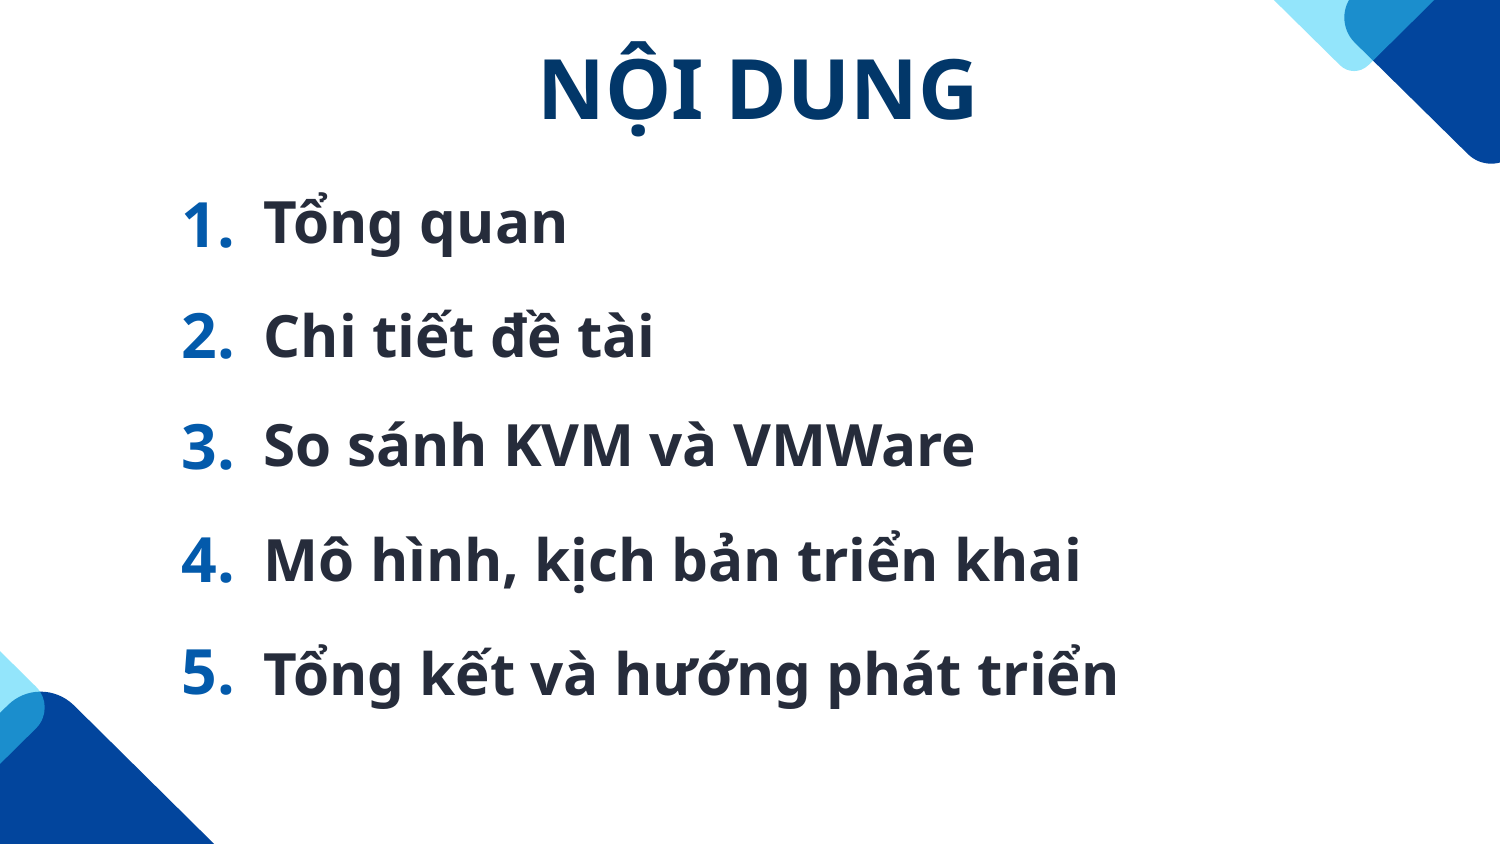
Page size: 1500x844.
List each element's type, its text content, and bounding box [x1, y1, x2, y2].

title NỘI DUNG [522, 20, 1034, 171]
text_box 5. [122, 618, 251, 722]
title 1. [122, 170, 251, 275]
title 3. [122, 393, 251, 497]
title 2. [122, 282, 251, 386]
text_box 4. [122, 506, 251, 610]
title Chi tiết đề tài [249, 280, 1049, 384]
text_box Mô hình, kịch bản triển khai [249, 504, 1158, 608]
text_box Tổng kết và hướng phát triển [248, 642, 1401, 722]
title Tổng quan [249, 181, 889, 271]
title So sánh KVM và VMWare [249, 413, 1401, 494]
